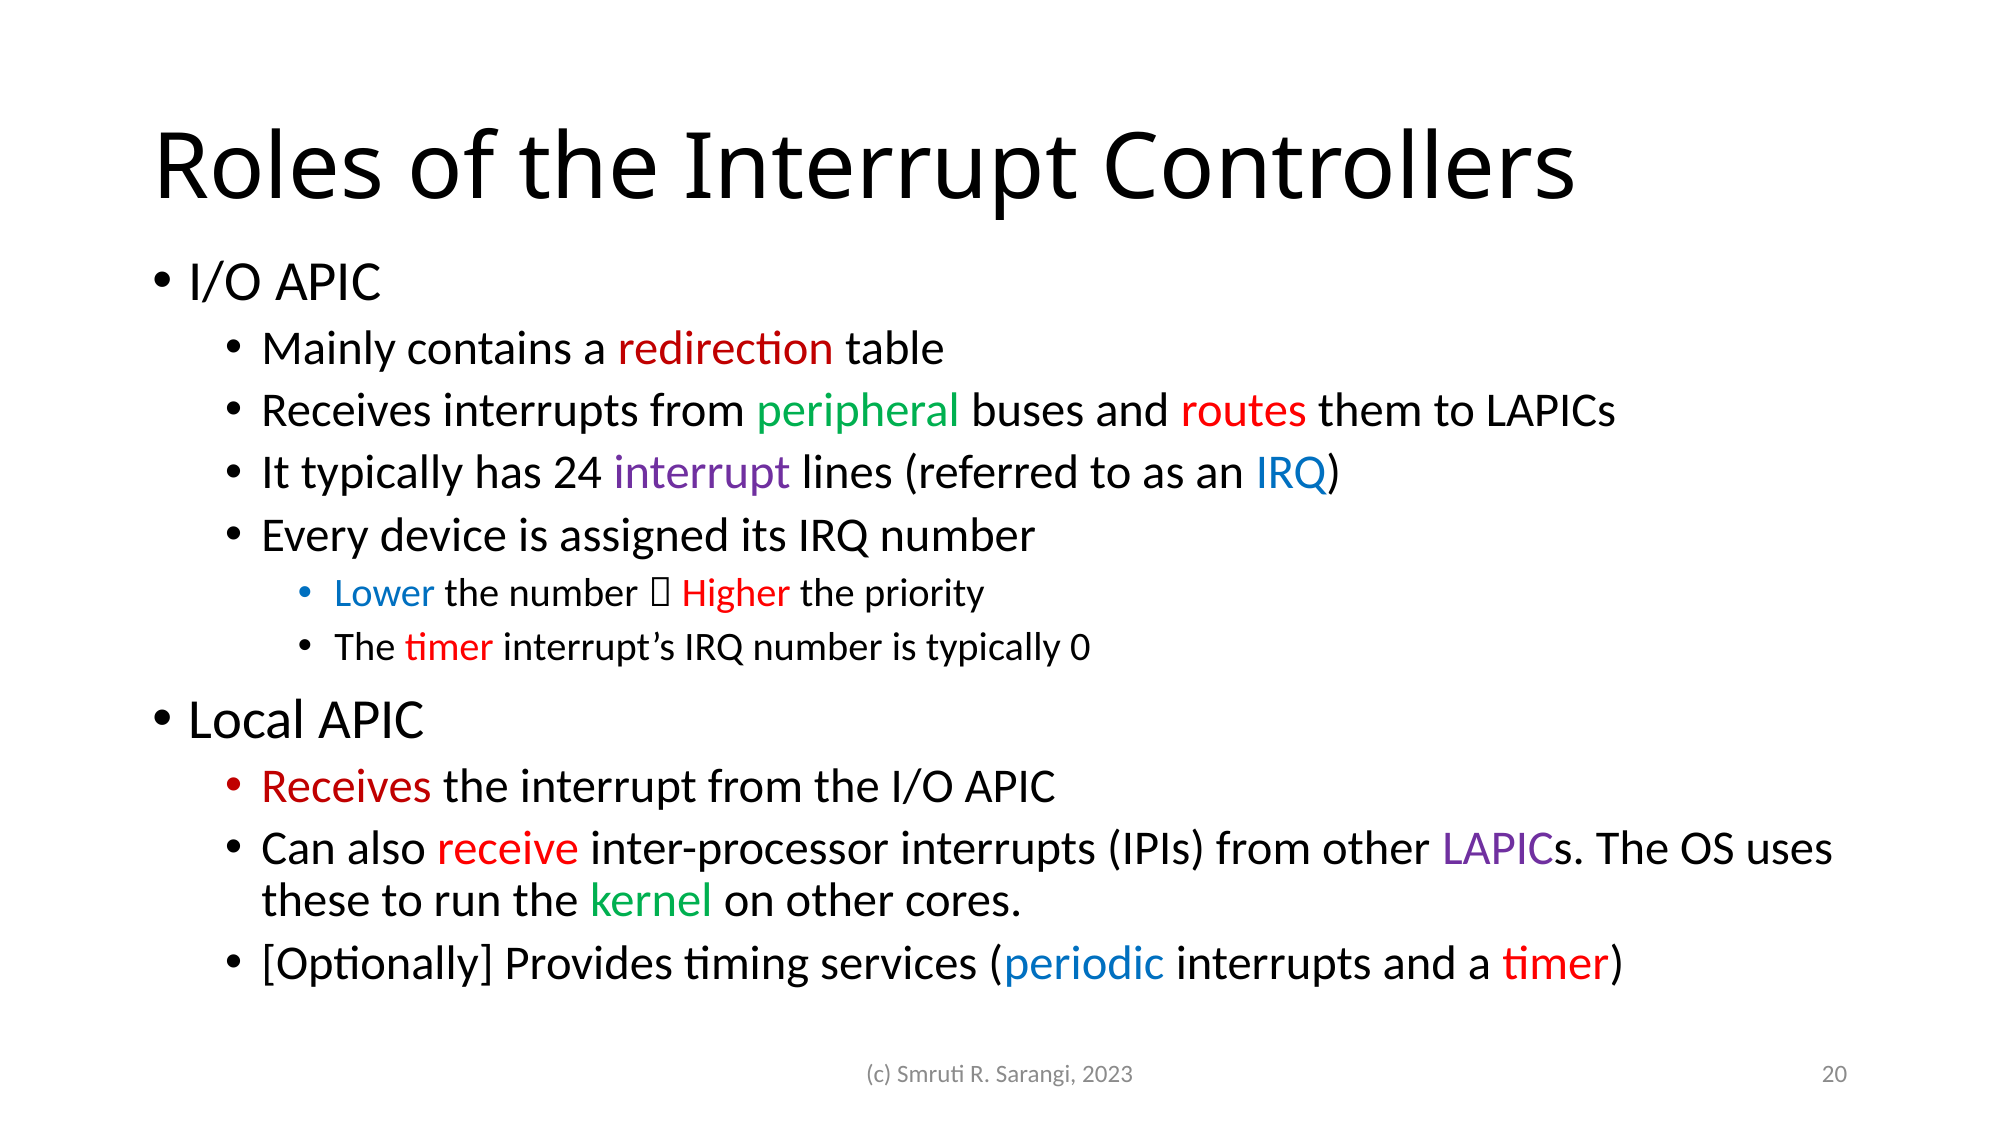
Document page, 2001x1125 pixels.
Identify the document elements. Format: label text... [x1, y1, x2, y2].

title Roles of the Interrupt Controllers [137, 59, 1863, 243]
list I/O APIC Mainly contains a redirection table Receives interrupts from peripheral buses and routes them to LAPICs It typically has 24 interrupt lines (referred to as an IRQ) Every device is assigned its IRQ number Lower the number  Higher the priority The timer interrupt’s IRQ number is typically 0 Local APIC Receives the interrupt from the I/O APIC Can also receive inter-processor interrupts (IPIs) from other LAPICs. The OS uses these to run the kernel on other cores. [Optionally] Provides timing services (periodic interrupts and a timer) [137, 243, 1863, 998]
footer (c) Smruti R. Sarangi, 2023 [662, 1042, 1338, 1103]
slide_number 20 [1412, 1042, 1863, 1103]
